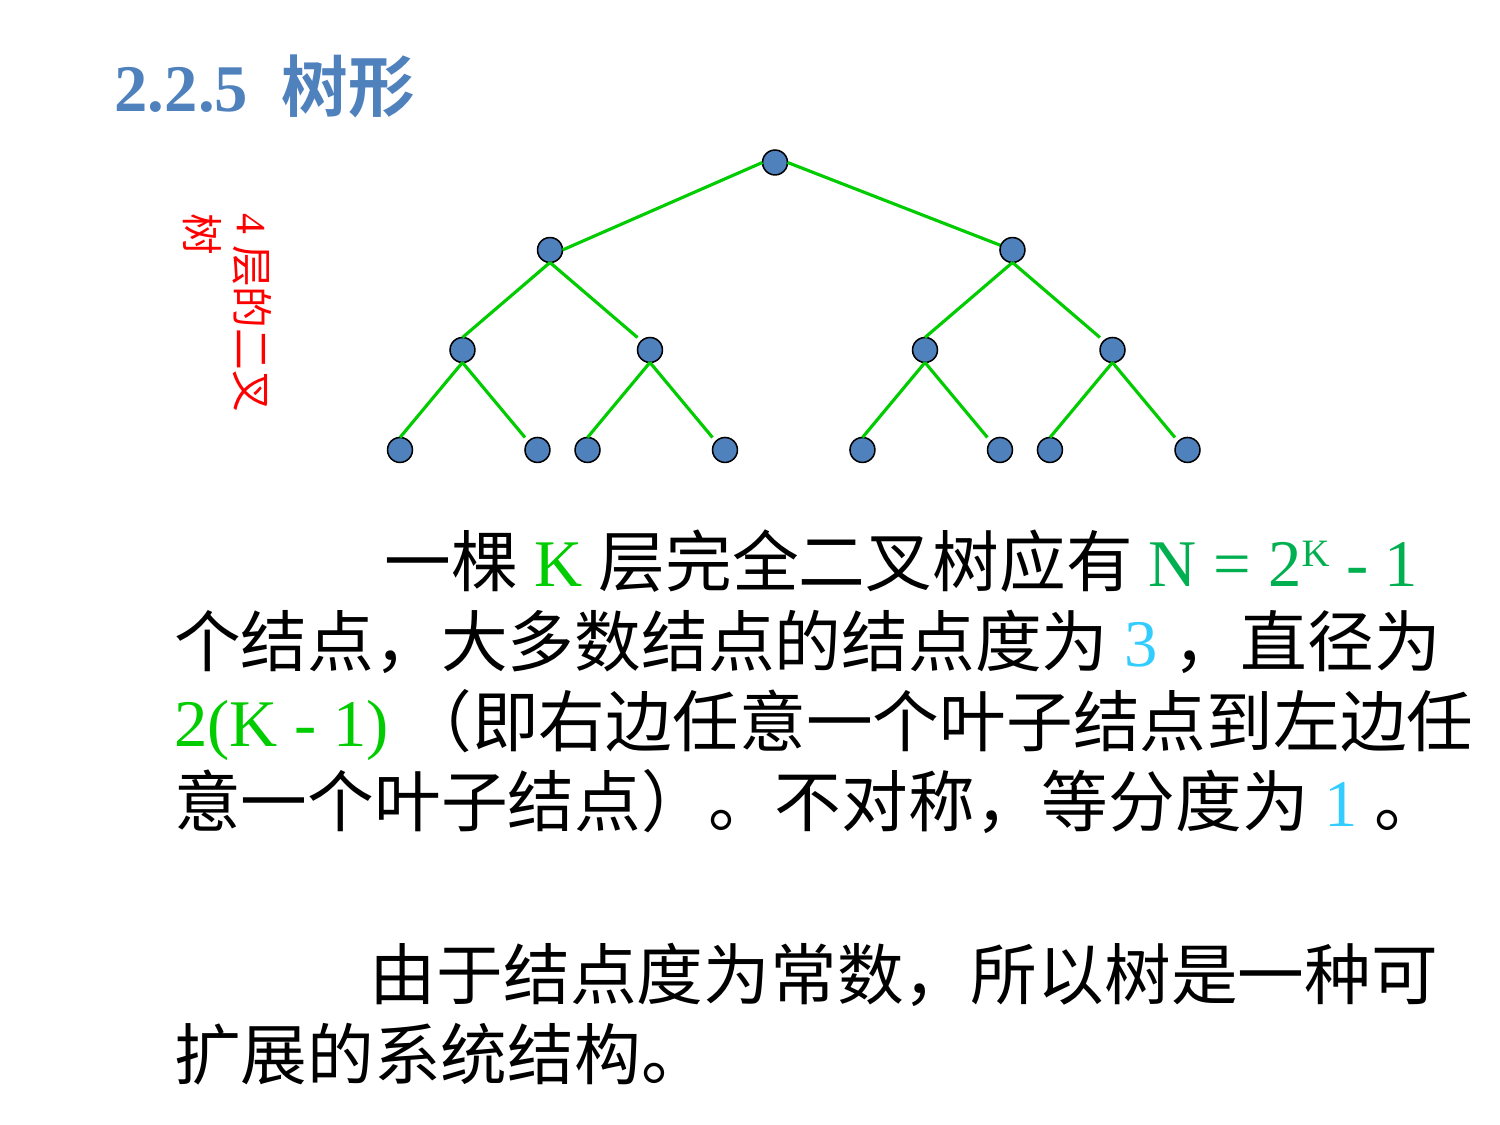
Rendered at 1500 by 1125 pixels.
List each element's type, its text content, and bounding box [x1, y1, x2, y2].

text_box 一棵K层完全二叉树应有N = 2K - 1个结点，大多数结点的结点度为3，直径为2(K - 1)（即右边任意一个叶子结点到左边任意一个叶子结点）。不对称，等分度为1。 由于结点度为常数，所以树是一种可扩展的系统结构。 [37, 512, 1500, 1013]
text_box 4层的二叉树 [205, 199, 286, 463]
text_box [387, 149, 1201, 463]
text_box 2.2.5 树形 [24, 37, 1463, 138]
